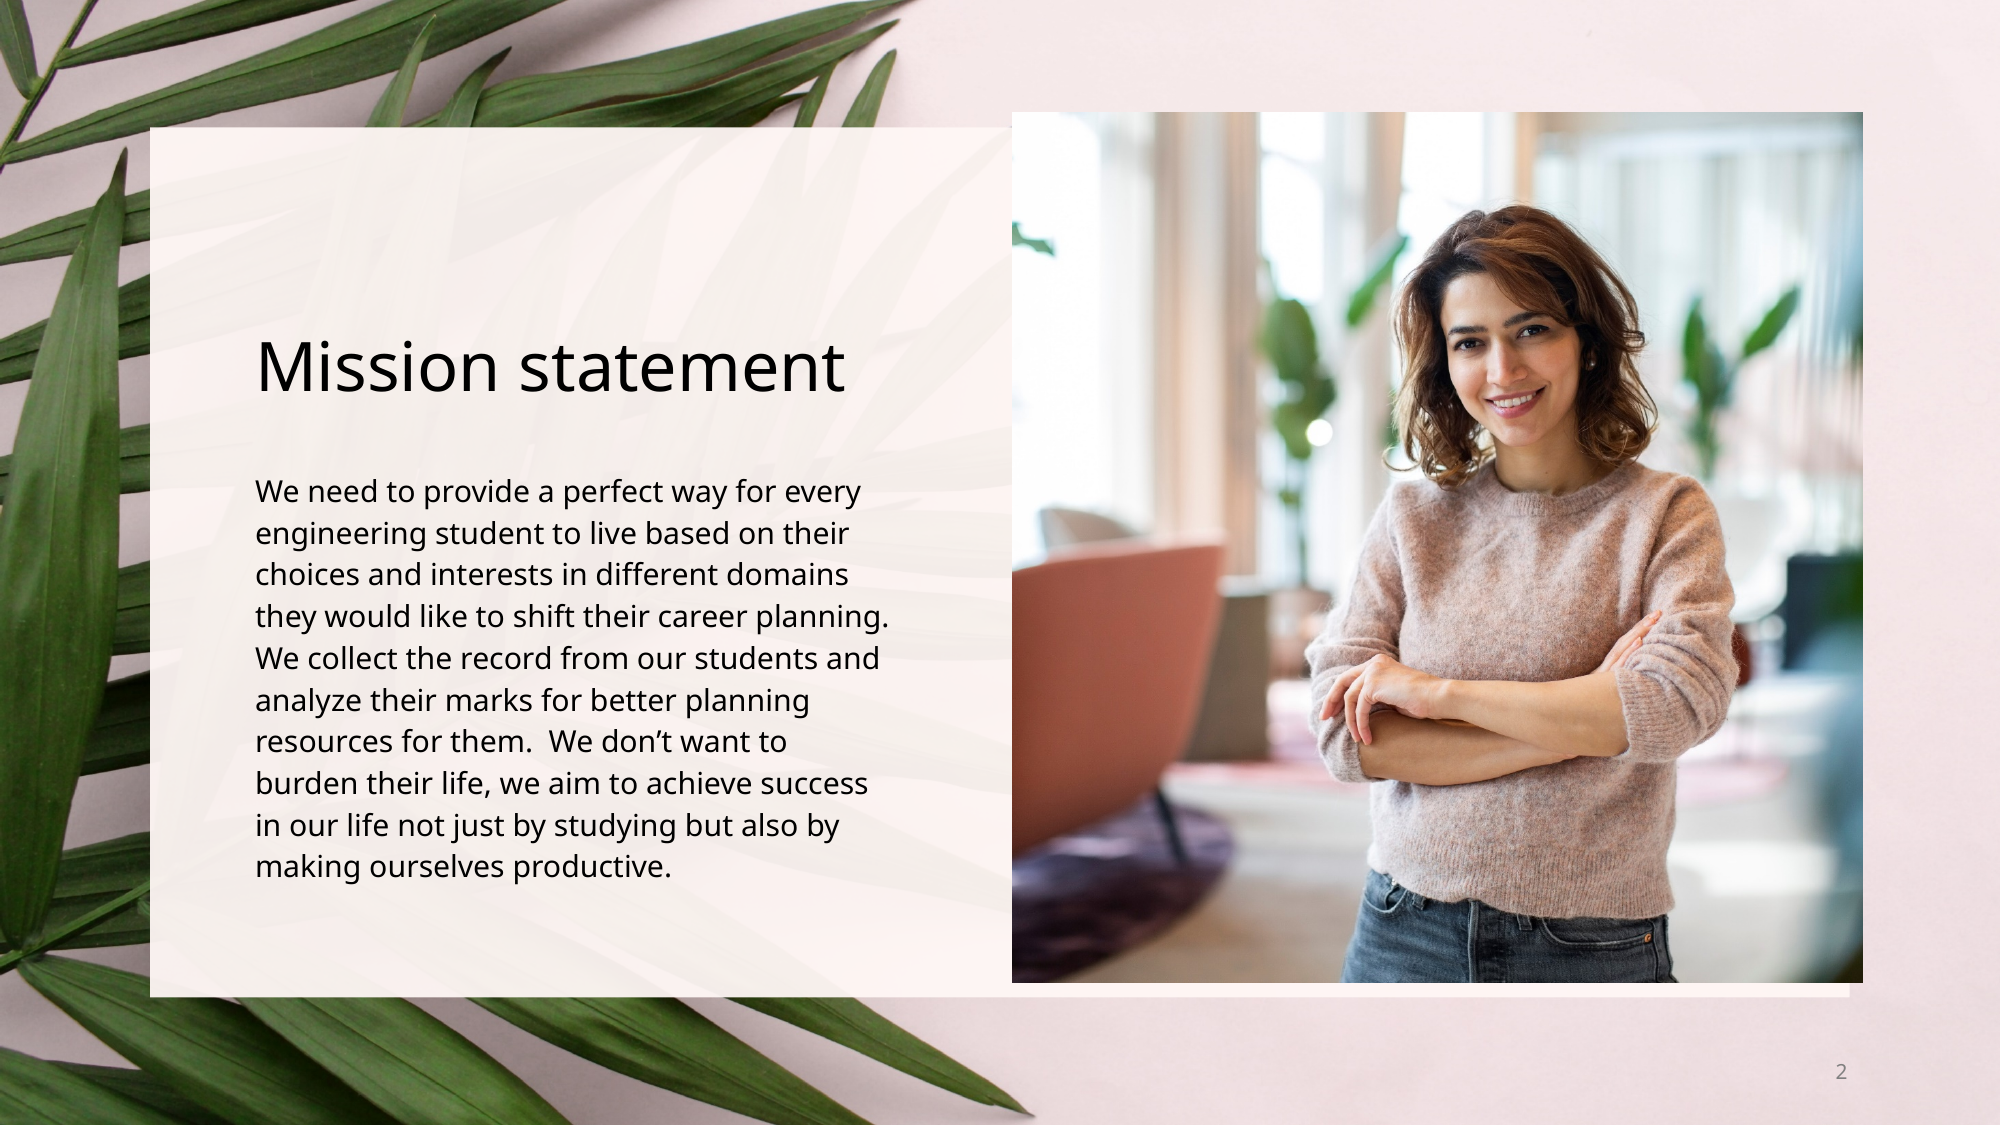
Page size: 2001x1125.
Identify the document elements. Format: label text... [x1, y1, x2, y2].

list We need to provide a perfect way for every engineering student to live based on their choices and interests in different domains they would like to shift their career planning. We collect the record from our students and analyze their marks for better planning resources for them. We don’t want to burden their life, we aim to achieve success in our life not just by studying but also by making ourselves productive. [240, 459, 911, 895]
slide_number 2 [1412, 1042, 1863, 1103]
picture [0, 0, 2000, 1125]
title Mission statement [240, 299, 911, 438]
